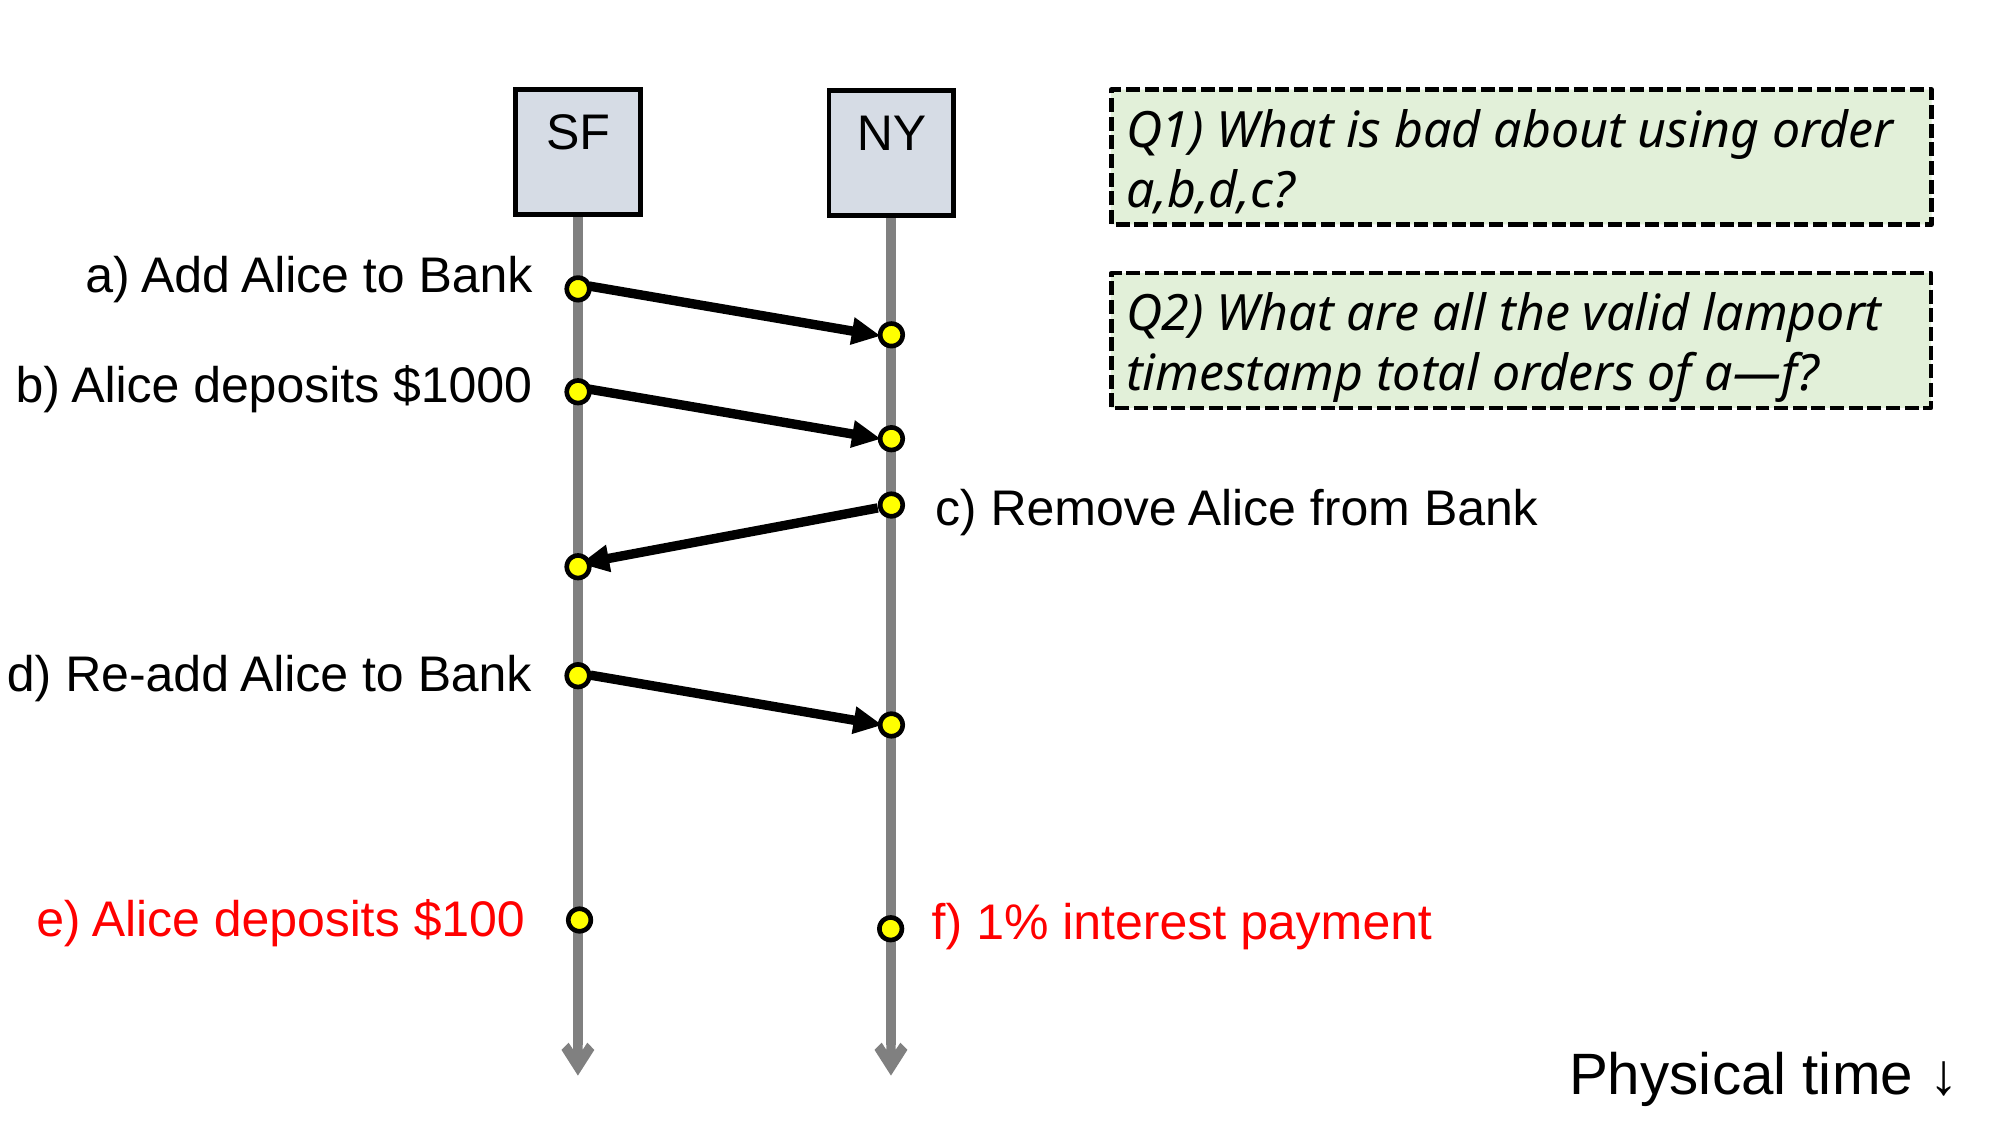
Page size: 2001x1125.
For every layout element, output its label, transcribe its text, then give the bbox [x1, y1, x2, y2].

text_box [566, 380, 577, 404]
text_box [580, 507, 878, 564]
text_box [579, 555, 590, 579]
text_box [566, 277, 577, 301]
text_box [579, 277, 589, 301]
text_box [879, 713, 890, 737]
text_box [879, 323, 890, 347]
text_box [879, 493, 890, 517]
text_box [588, 285, 880, 336]
text_box Q1) What is bad about using order a,b,d,c? [1111, 89, 1932, 225]
text_box [892, 713, 904, 737]
text_box Q2) What are all the valid lamport timestamp total orders of a—f? [1111, 273, 1932, 408]
text_box [566, 555, 577, 579]
text_box Physical time ↓ [1554, 1028, 1974, 1114]
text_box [588, 388, 881, 439]
text_box d) Re-add Alice to Bank [0, 634, 547, 709]
text_box [879, 427, 890, 451]
text_box SF [515, 89, 641, 215]
text_box [566, 664, 577, 688]
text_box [590, 675, 882, 725]
text_box f) 1% interest payment [916, 882, 1466, 957]
text_box a) Add Alice to Bank [5, 235, 548, 310]
text_box c) Remove Alice from Bank [920, 468, 1553, 544]
text_box [579, 908, 592, 932]
text_box [892, 426, 904, 451]
text_box [892, 917, 903, 941]
text_box e) Alice deposits $100 [0, 878, 540, 954]
text_box NY [829, 90, 954, 216]
text_box [567, 908, 577, 932]
text_box [878, 917, 890, 941]
text_box [579, 664, 590, 688]
text_box b) Alice deposits $1000 [0, 345, 547, 421]
text_box [579, 380, 588, 404]
text_box [892, 493, 904, 517]
text_box [892, 323, 904, 347]
